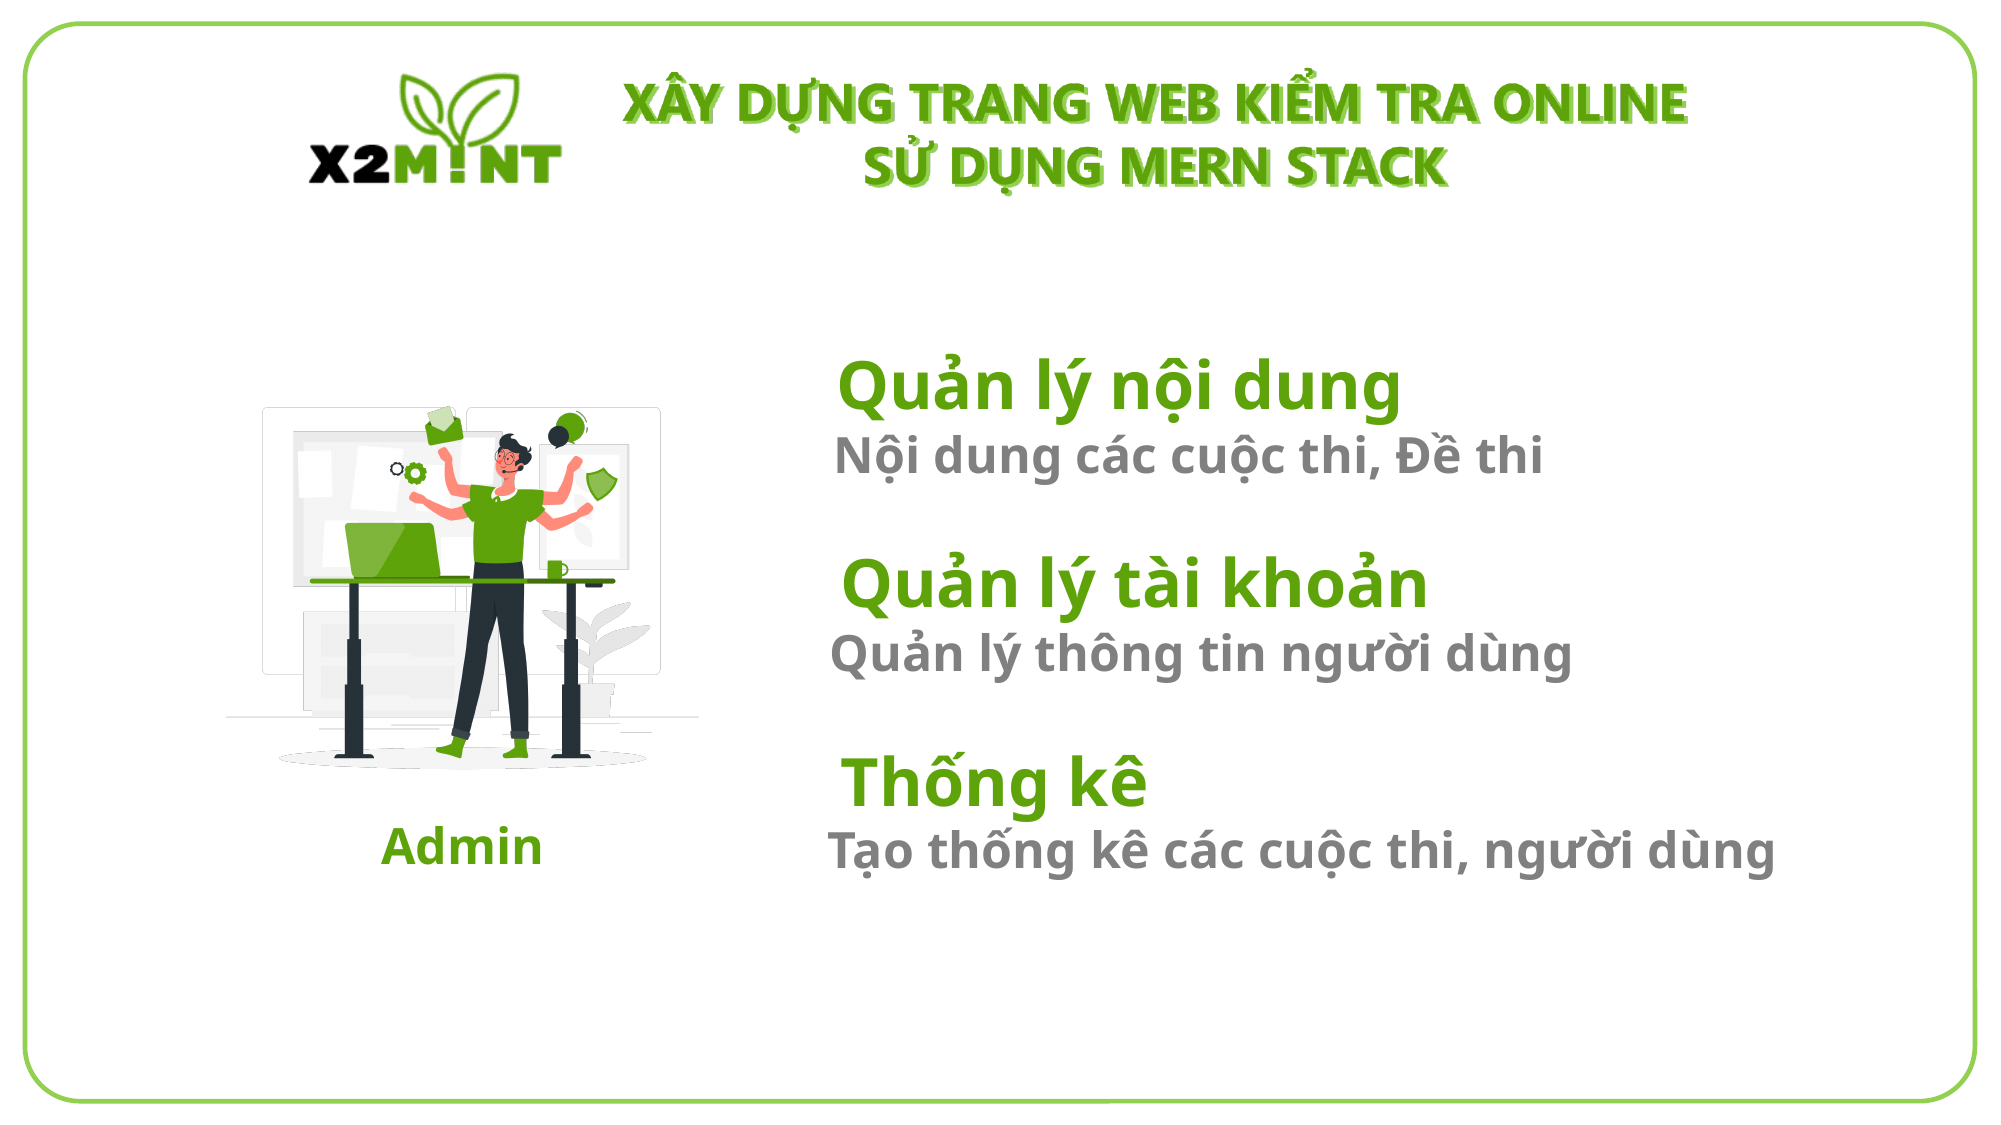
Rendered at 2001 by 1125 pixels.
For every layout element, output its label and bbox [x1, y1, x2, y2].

text_box [279, 23, 1721, 260]
text_box [23, 22, 1976, 1103]
text_box [226, 335, 1774, 887]
